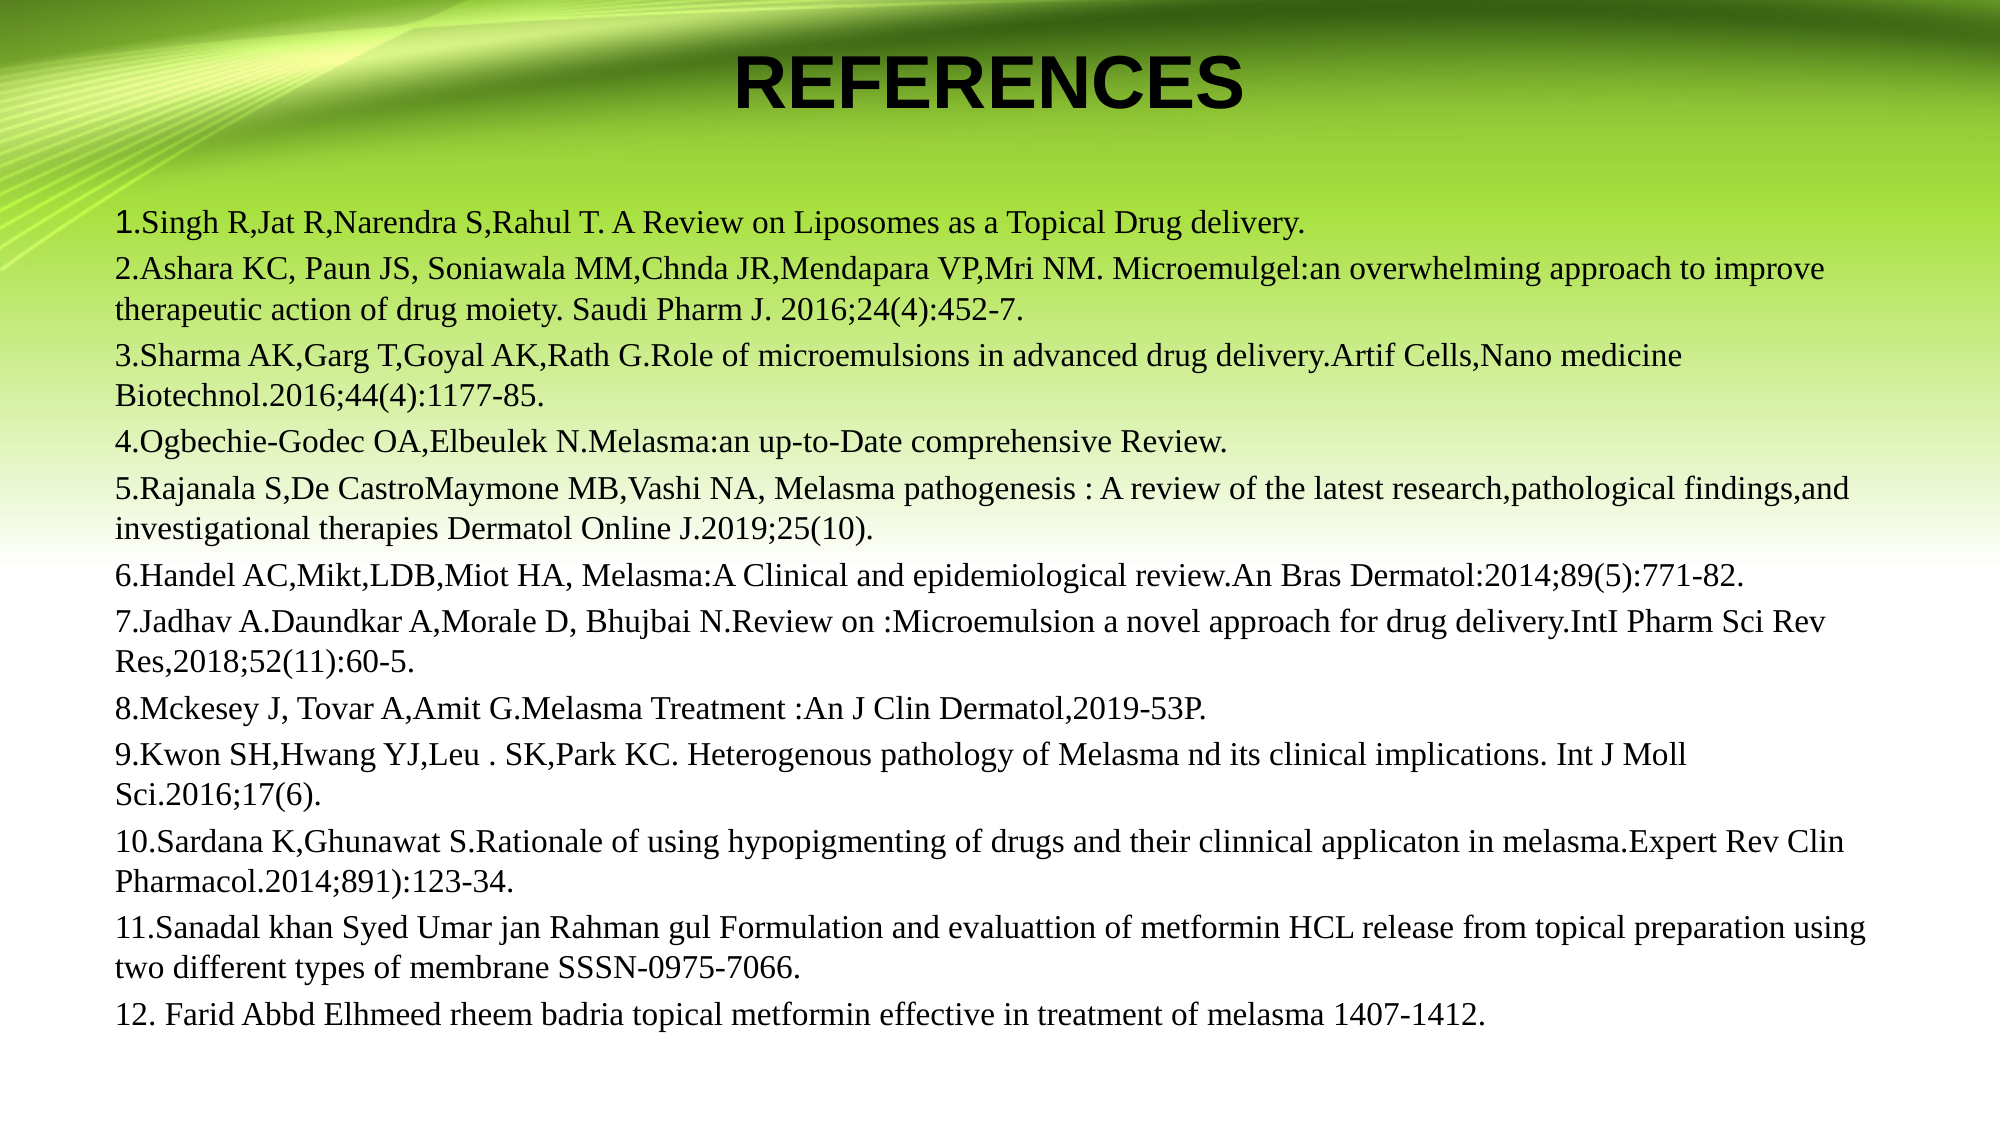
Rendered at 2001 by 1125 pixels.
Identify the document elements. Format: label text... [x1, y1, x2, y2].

list 1.Singh R,Jat R,Narendra S,Rahul T. A Review on Liposomes as a Topical Drug delivery. 2.Ashara KC, Paun JS, Soniawala MM,Chnda JR,Mendapara VP,Mri NM. Microemulgel:an overwhelming approach to improve therapeutic action of drug moiety. Saudi Pharm J. 2016;24(4):452-7. 3.Sharma AK,Garg T,Goyal AK,Rath G.Role of microemulsions in advanced drug delivery.Artif Cells,Nano medicine Biotechnol.2016;44(4):1177-85. 4.Ogbechie-Godec OA,Elbeulek N.Melasma:an up-to-Date comprehensive Review. 5.Rajanala S,De CastroMaymone MB,Vashi NA, Melasma pathogenesis : A review of the latest research,pathological findings,and investigational therapies Dermatol Online J.2019;25(10). 6.Handel AC,Mikt,LDB,Miot HA, Melasma:A Clinical and epidemiological review.An Bras Dermatol:2014;89(5):771-82. 7.Jadhav A.Daundkar A,Morale D, Bhujbai N.Review on :Microemulsion a novel approach for drug delivery.IntI Pharm Sci Rev Res,2018;52(11):60-5. 8.Mckesey J, Tovar A,Amit G.Melasma Treatment :An J Clin Dermatol,2019-53P. 9.Kwon SH,Hwang YJ,Leu . SK,Park KC. Heterogenous pathology of Melasma nd its clinical implications. Int J Moll Sci.2016;17(6). 10.Sardana K,Ghunawat S.Rationale of using hypopigmenting of drugs and their clinnical applicaton in melasma.Expert Rev Clin Pharmacol.2014;891):123-34. 11.Sanadal khan Syed Umar jan Rahman gul Formulation and evaluattion of metformin HCL release from topical preparation using two different types of membrane SSSN-0975-7066. 12. Farid Abbd Elhmeed rheem badria topical metformin effective in treatment of melasma 1407-1412. [99, 192, 1901, 1096]
picture [0, 0, 2000, 1125]
title REFERENCES [99, 30, 1901, 127]
